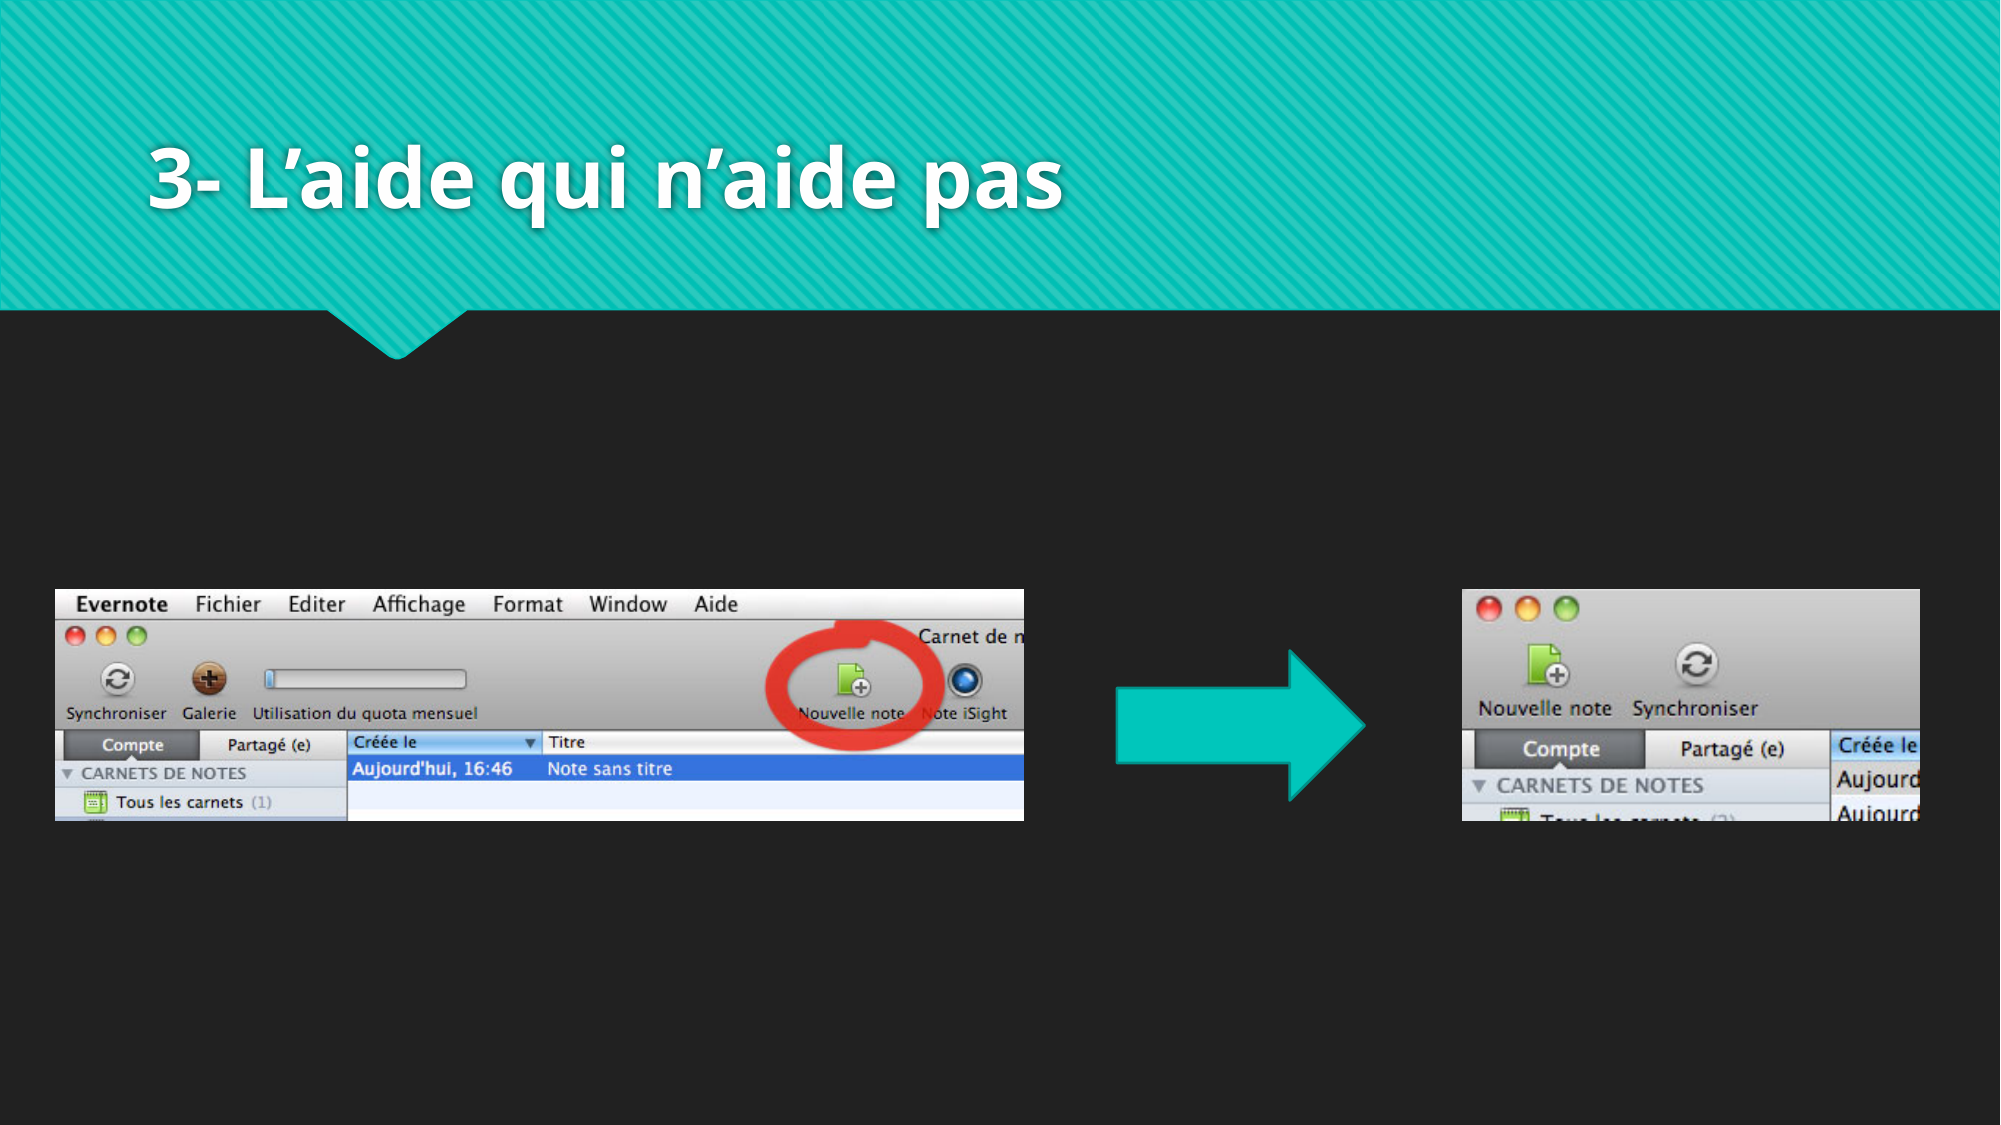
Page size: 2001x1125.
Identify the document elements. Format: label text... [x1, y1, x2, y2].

title 3- L’aide qui n’aide pas [132, 73, 1868, 233]
picture [55, 589, 1025, 822]
picture [1462, 589, 1920, 822]
text_box [1115, 649, 1366, 802]
